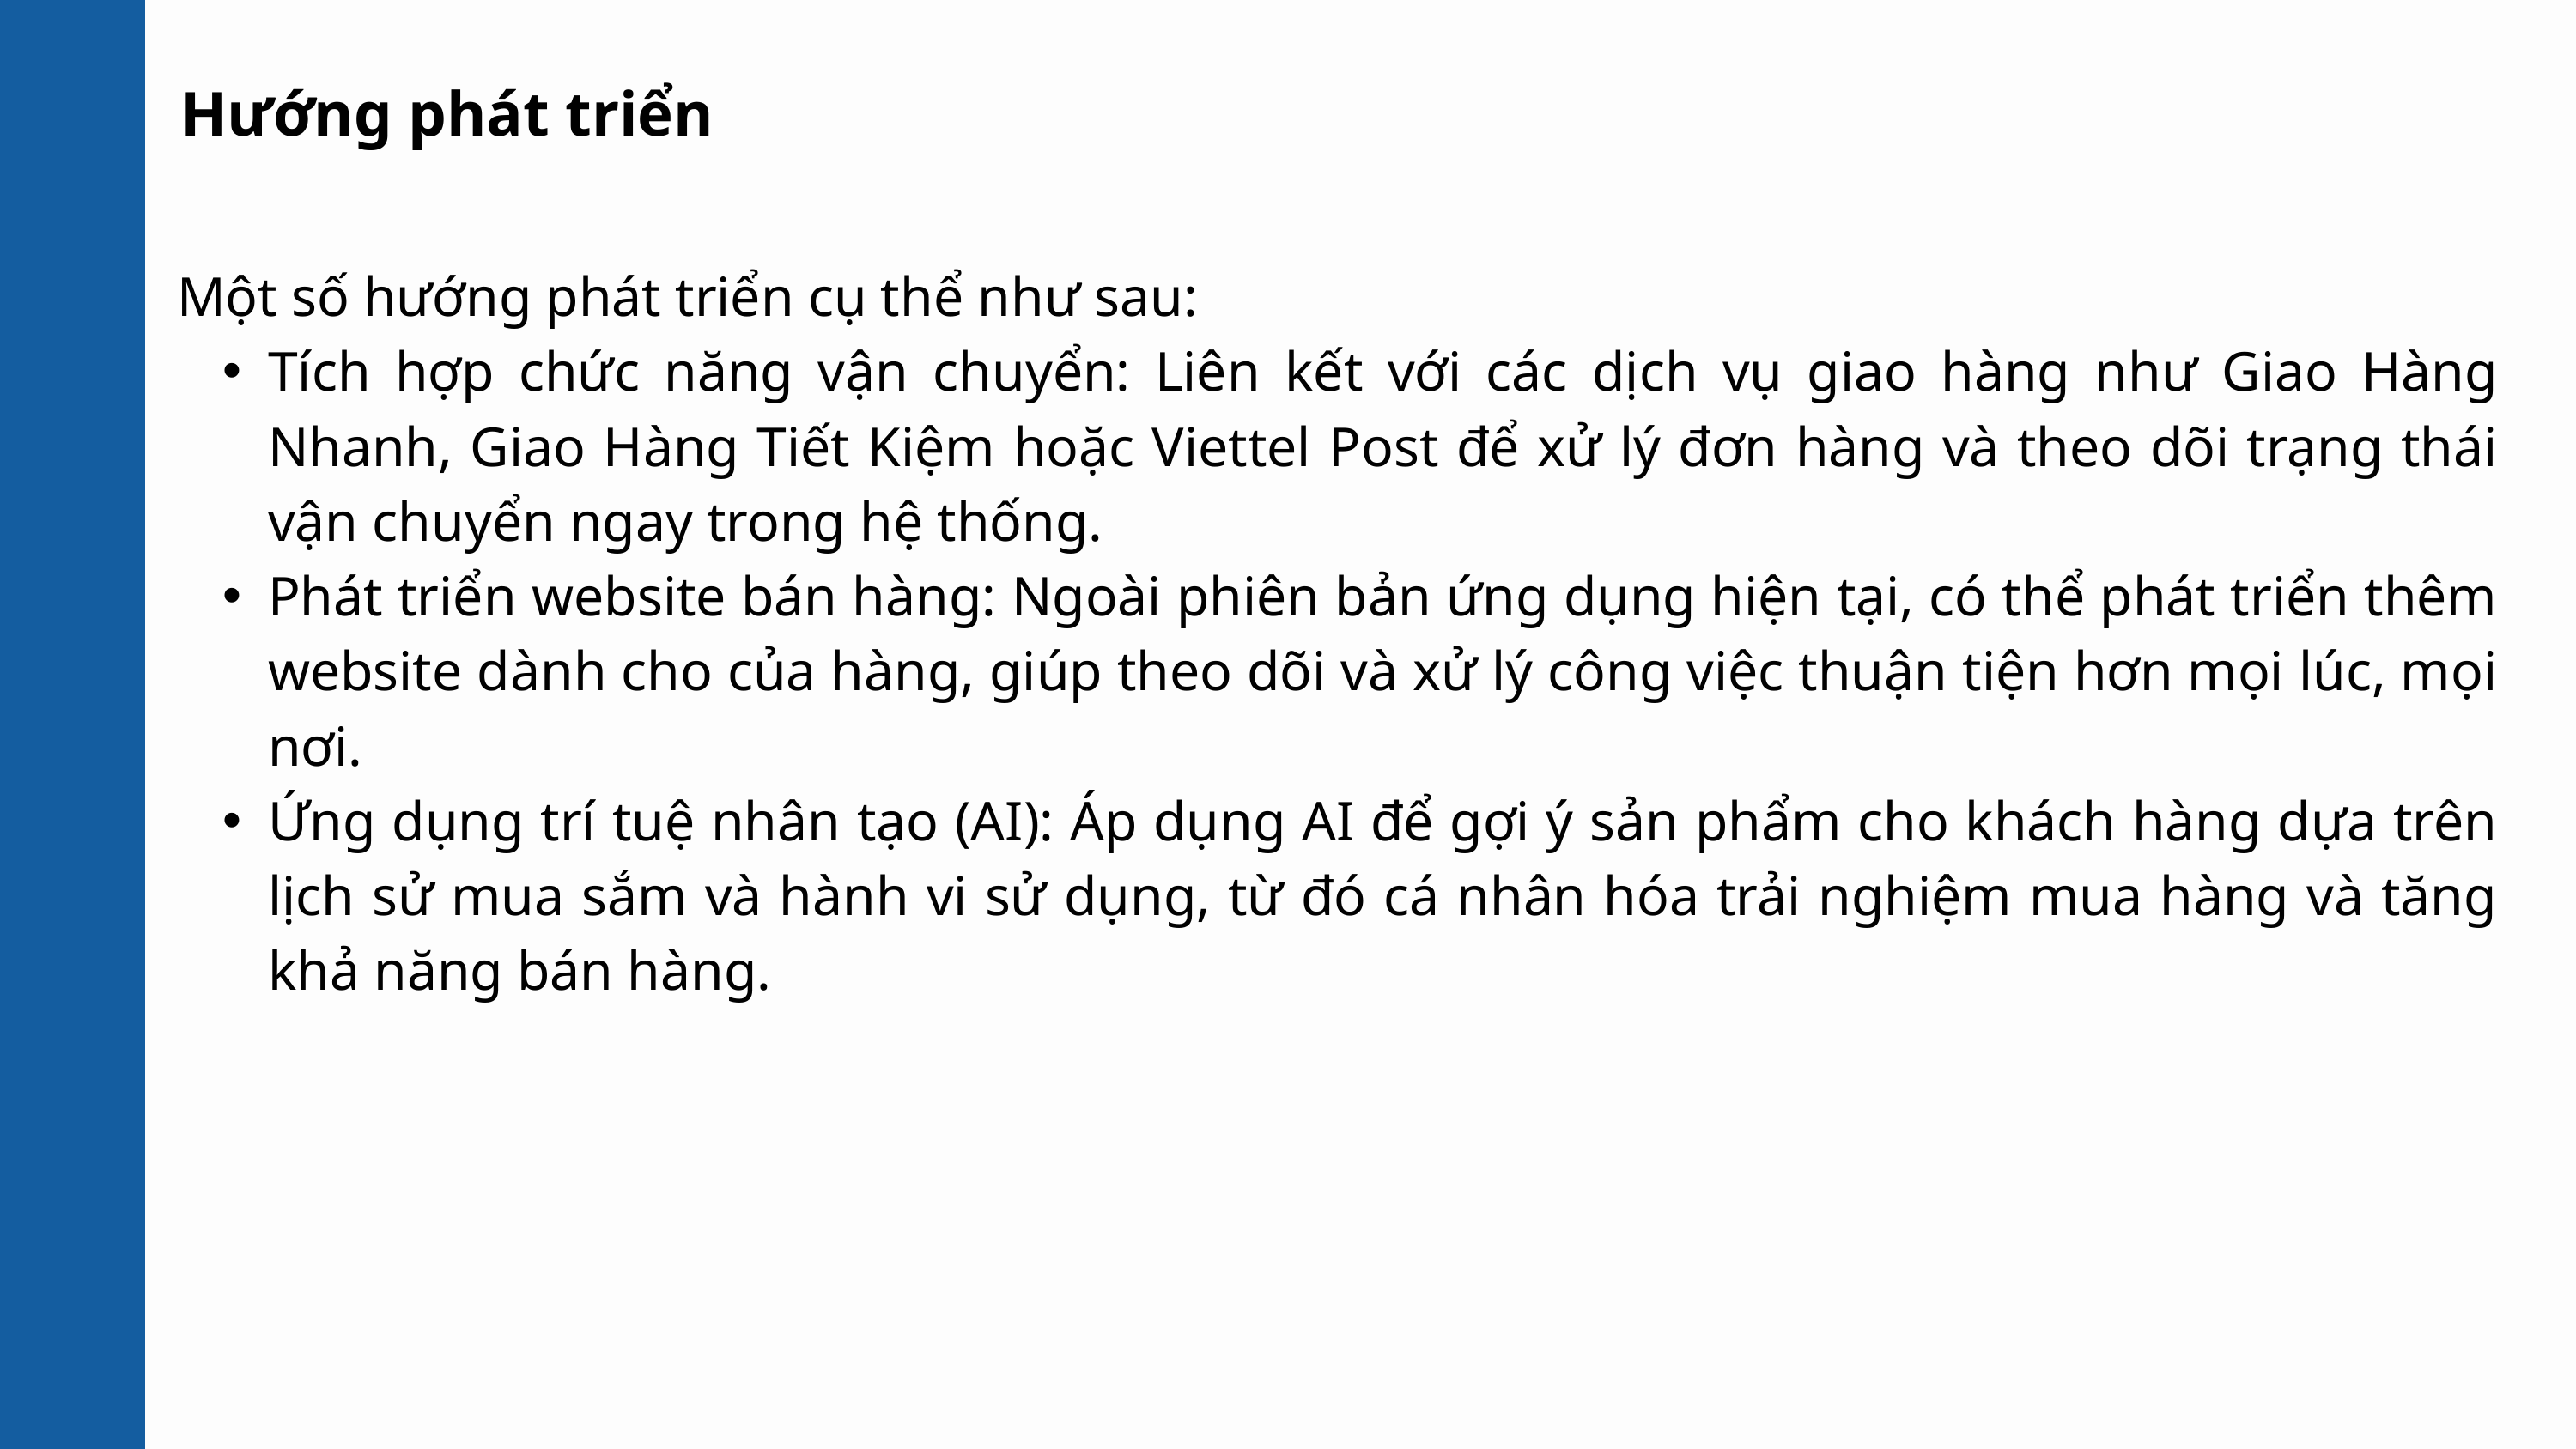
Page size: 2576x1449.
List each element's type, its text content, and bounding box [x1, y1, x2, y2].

text_box Một số hướng phát triển cụ thể như sau: Tích hợp chức năng vận chuyển: Liên kết với các dịch vụ giao hàng như Giao Hàng Nhanh, Giao Hàng Tiết Kiệm hoặc Viettel Post để xử lý đơn hàng và theo dõi trạng thái vận chuyển ngay trong hệ thống. Phát triển website bán hàng: Ngoài phiên bản ứng dụng hiện tại, có thể phát triển thêm website dành cho của hàng, giúp theo dõi và xử lý công việc thuận tiện hơn mọi lúc, mọi nơi. Ứng dụng trí tuệ nhân tạo (AI): Áp dụng AI để gợi ý sản phẩm cho khách hàng dựa trên lịch sử mua sắm và hành vi sử dụng, từ đó cá nhân hóa trải nghiệm mua hàng và tăng khả năng bán hàng. [177, 252, 2501, 1076]
text_box Hướng phát triển [180, 63, 880, 149]
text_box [0, 0, 145, 1449]
